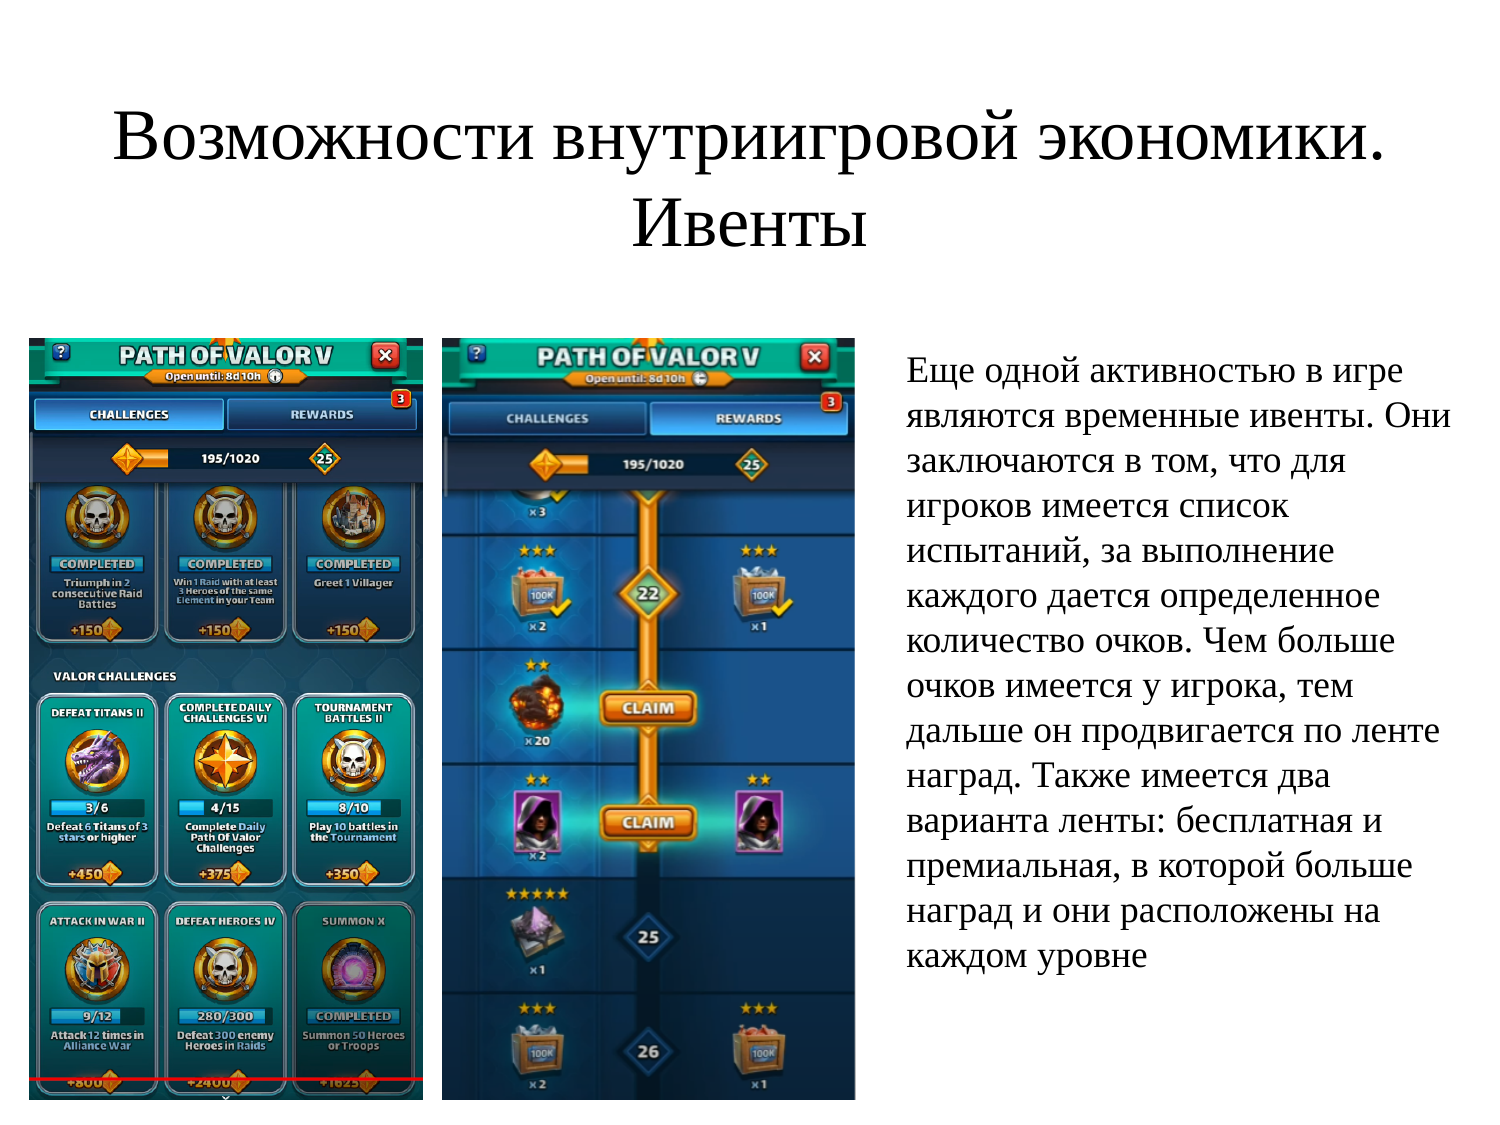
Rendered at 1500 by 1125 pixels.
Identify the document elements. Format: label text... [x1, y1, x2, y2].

title Возможности внутриигровой экономики. Ивенты [75, 45, 1425, 303]
picture [29, 337, 423, 1101]
picture [442, 337, 856, 1101]
text_box Еще одной активностью в игре являются временные ивенты. Они заключаются в том, что для игроков имеется список испытаний, за выполнение каждого дается определенное количество очков. Чем больше очков имеется у игрока, тем дальше он продвигается по ленте наград. Также имеется два варианта ленты: бесплатная и премиальная, в которой больше наград и они расположены на каждом уровне [891, 337, 1483, 983]
